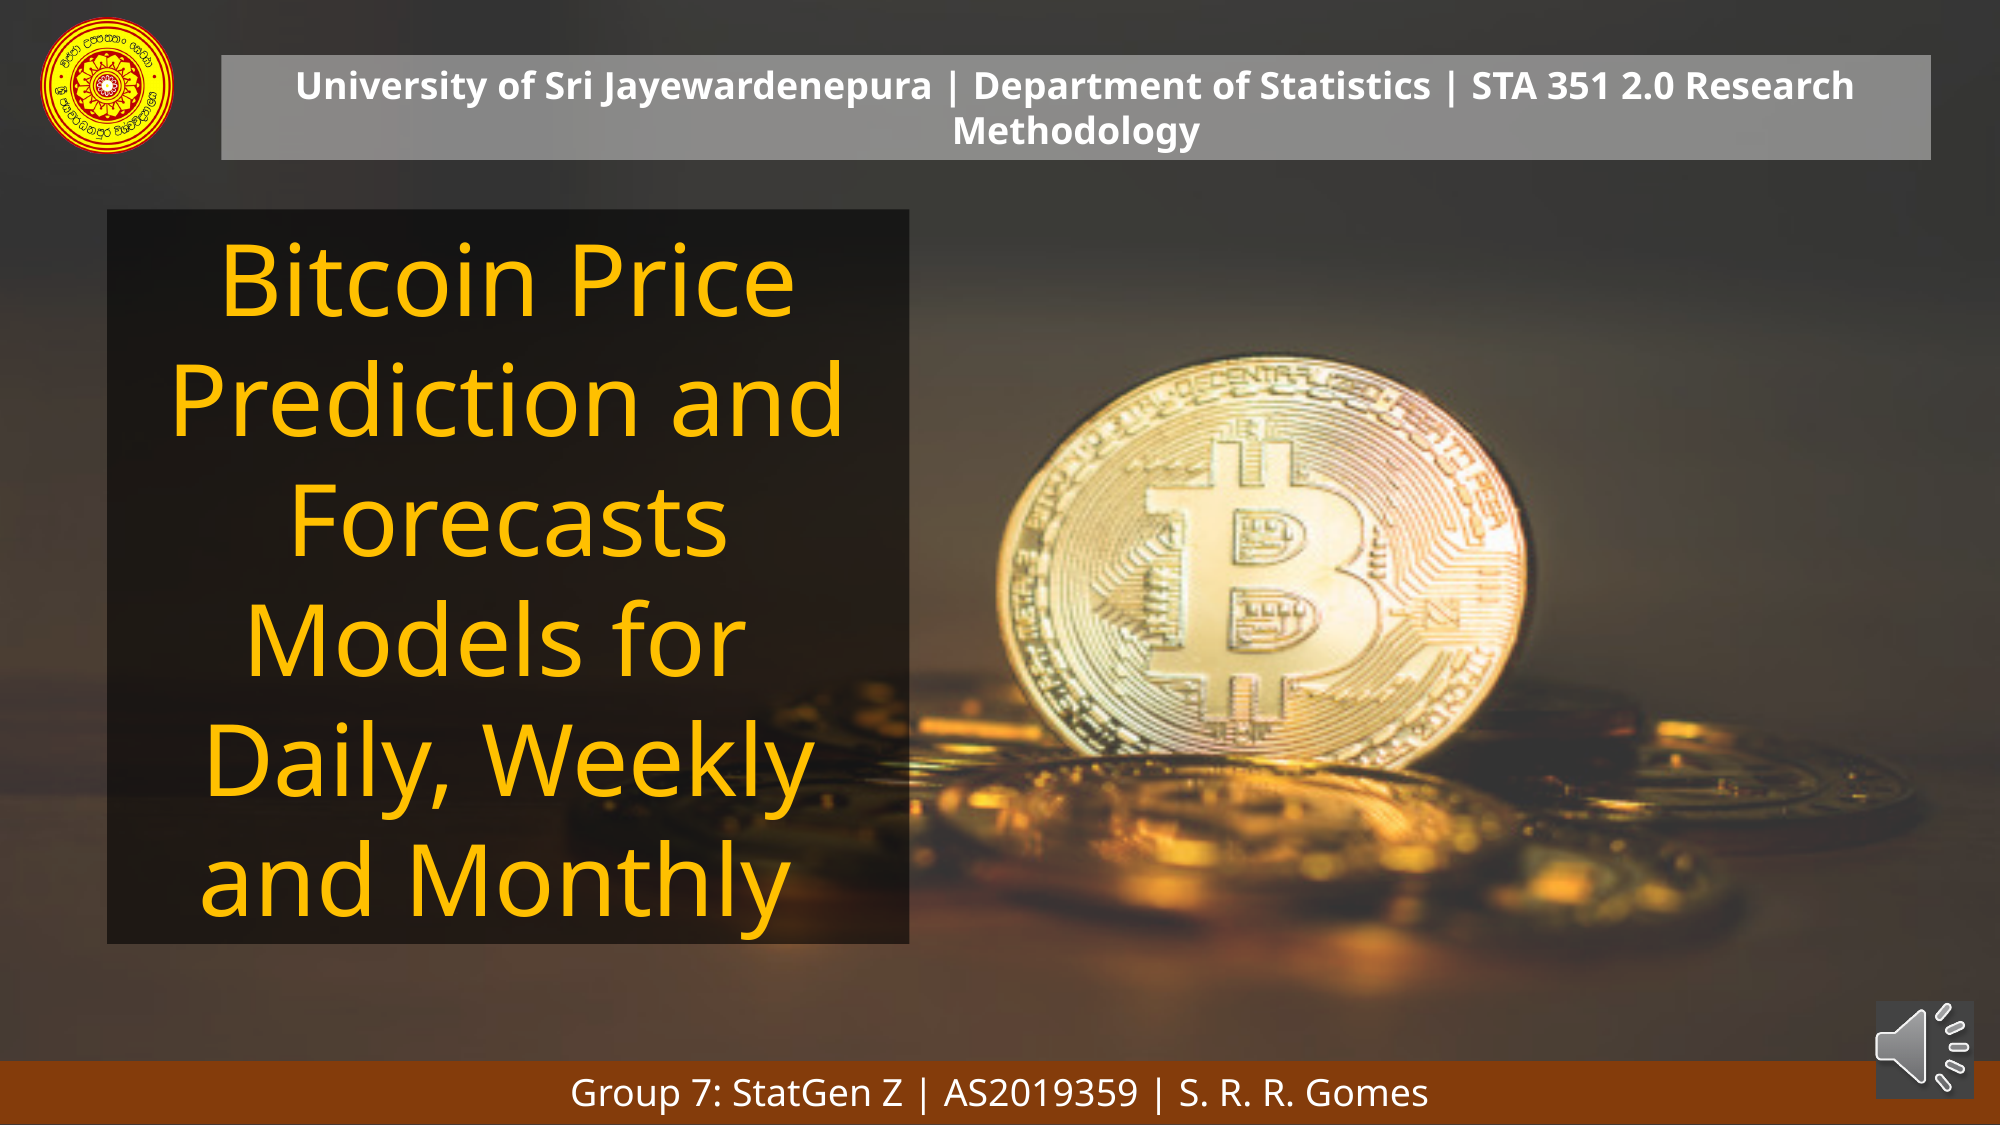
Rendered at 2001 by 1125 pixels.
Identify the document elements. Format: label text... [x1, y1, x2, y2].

text_box Bitcoin Price Prediction and Forecasts Models for Daily, Weekly and Monthly [107, 209, 910, 944]
text_box University of Sri Jayewardenepura | Department of Statistics | STA 351 2.0 Research Methodology [221, 55, 1931, 160]
picture [1874, 999, 1975, 1100]
picture [40, 17, 174, 154]
subtitle Group 7: StatGen Z | AS2019359 | S. R. R. Gomes [0, 1061, 2000, 1124]
